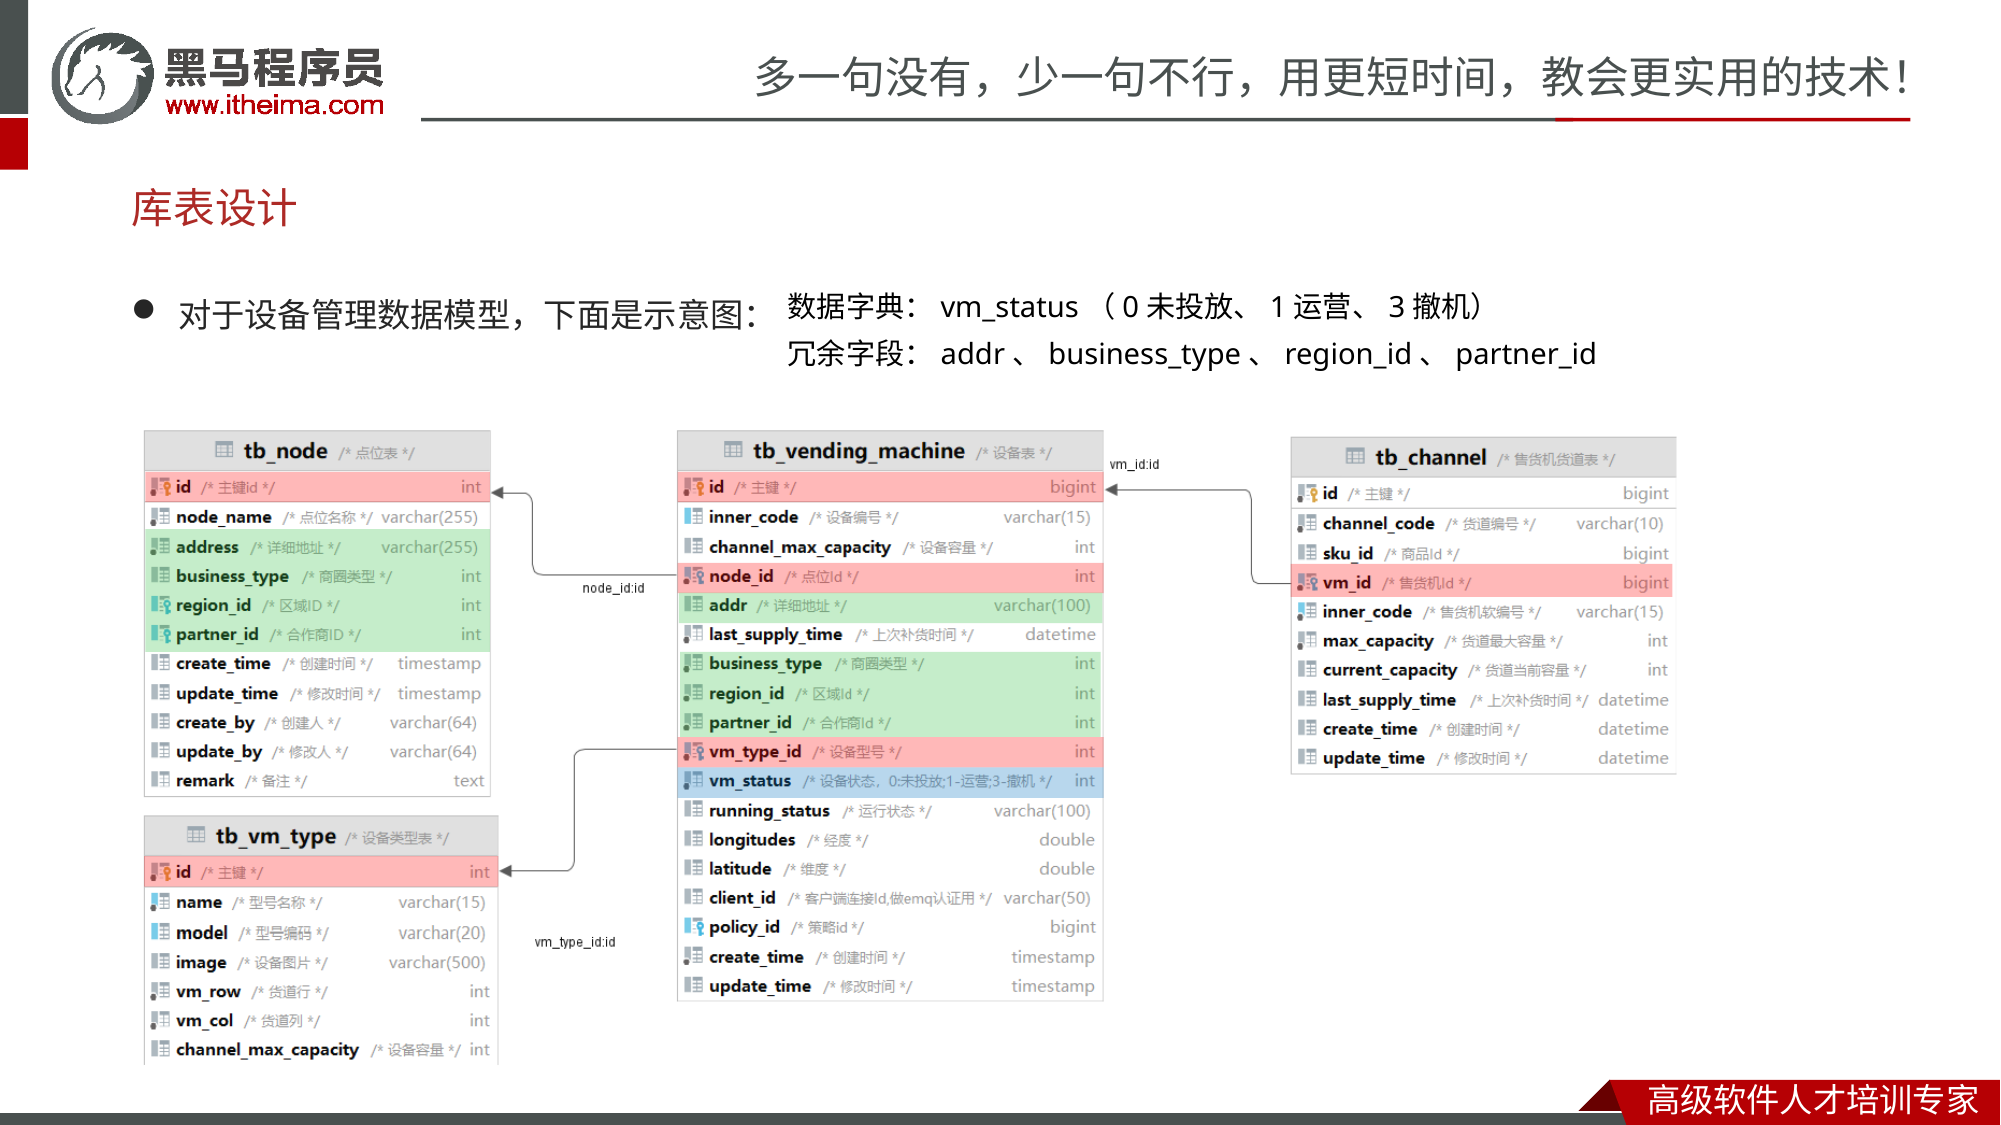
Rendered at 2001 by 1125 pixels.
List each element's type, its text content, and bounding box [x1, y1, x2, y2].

text_box 数据字典：vm_status（0未投放、1运营、3撤机） 冗余字段：addr、business_type、region_id、partner_id [739, 232, 1745, 378]
picture [50, 26, 384, 125]
picture [131, 412, 1683, 1079]
list 对于设备管理数据模型，下面是示意图： [116, 266, 1978, 563]
title 库表设计 [116, 164, 1872, 250]
